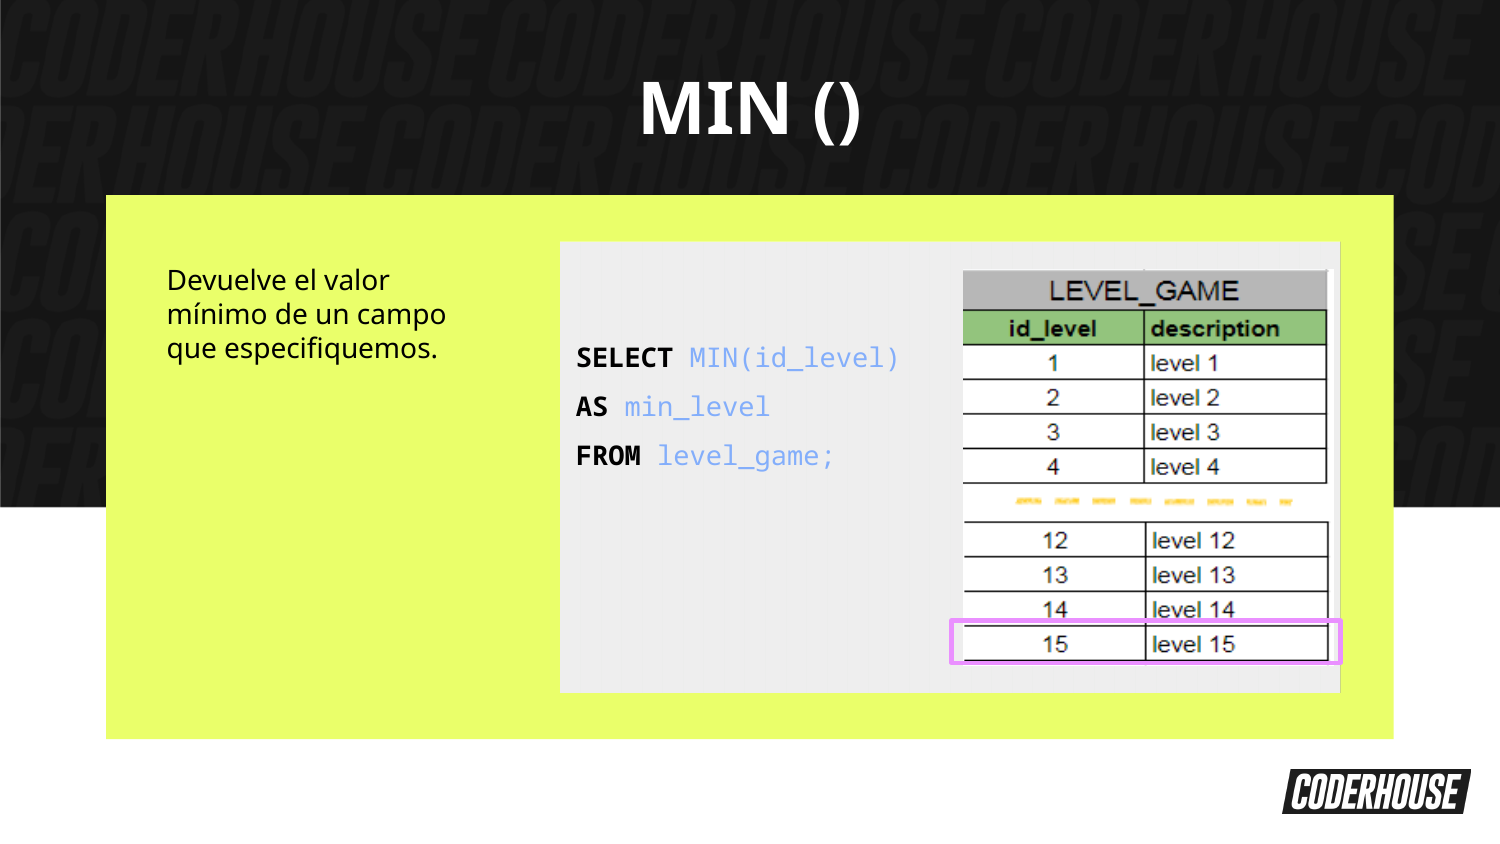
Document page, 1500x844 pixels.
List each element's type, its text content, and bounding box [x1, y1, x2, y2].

picture [0, 0, 1500, 844]
text_box [106, 195, 1394, 740]
text_box Devuelve el valor mínimo de un campo que especifiquemos. [151, 247, 508, 379]
text_box MIN () [239, 56, 1261, 166]
